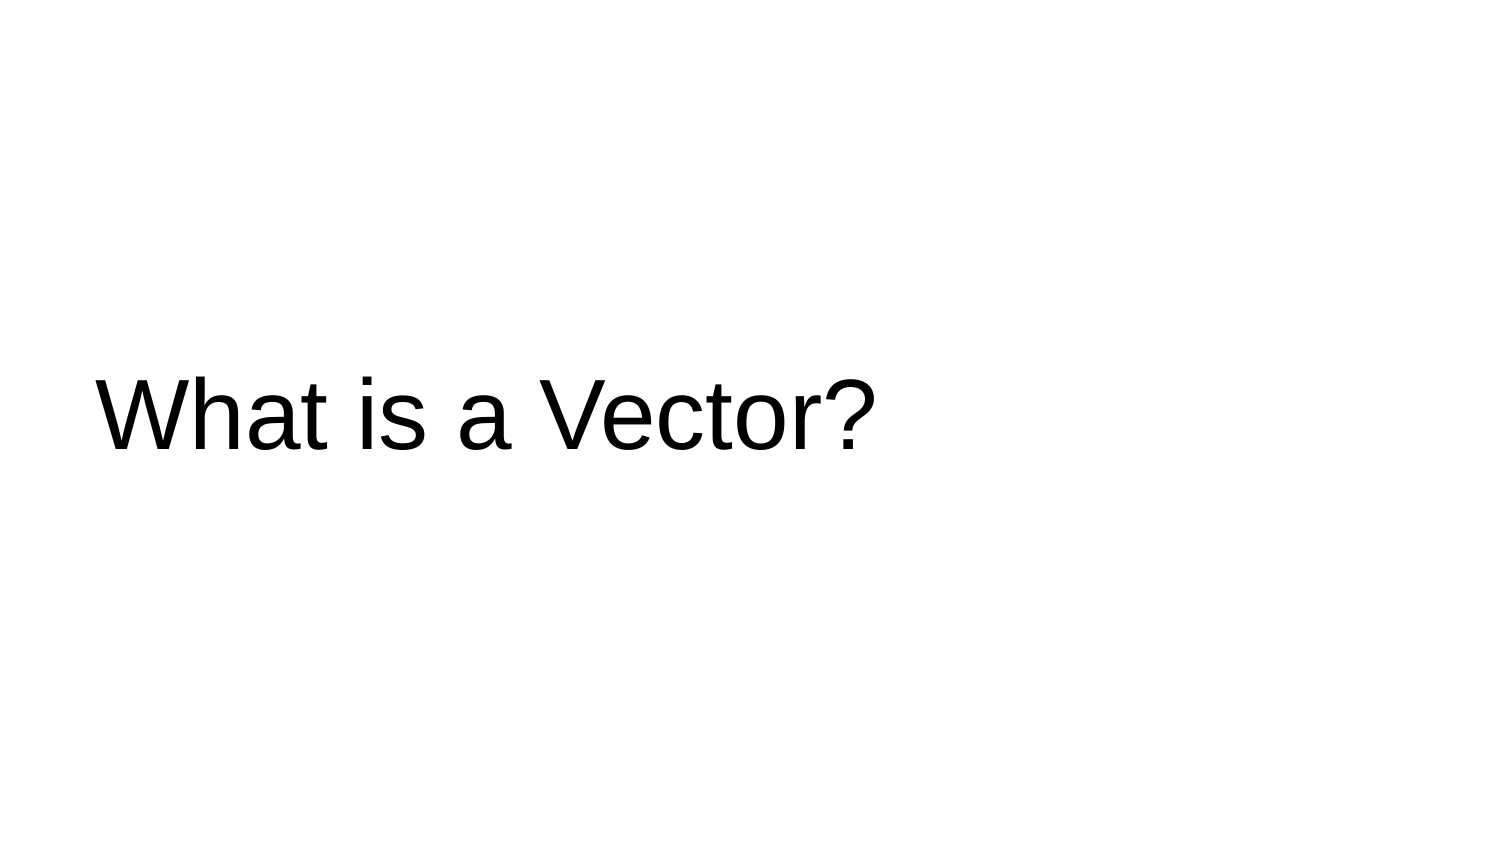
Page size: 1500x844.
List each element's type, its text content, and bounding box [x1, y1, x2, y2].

title What is a Vector? [80, 73, 1125, 745]
